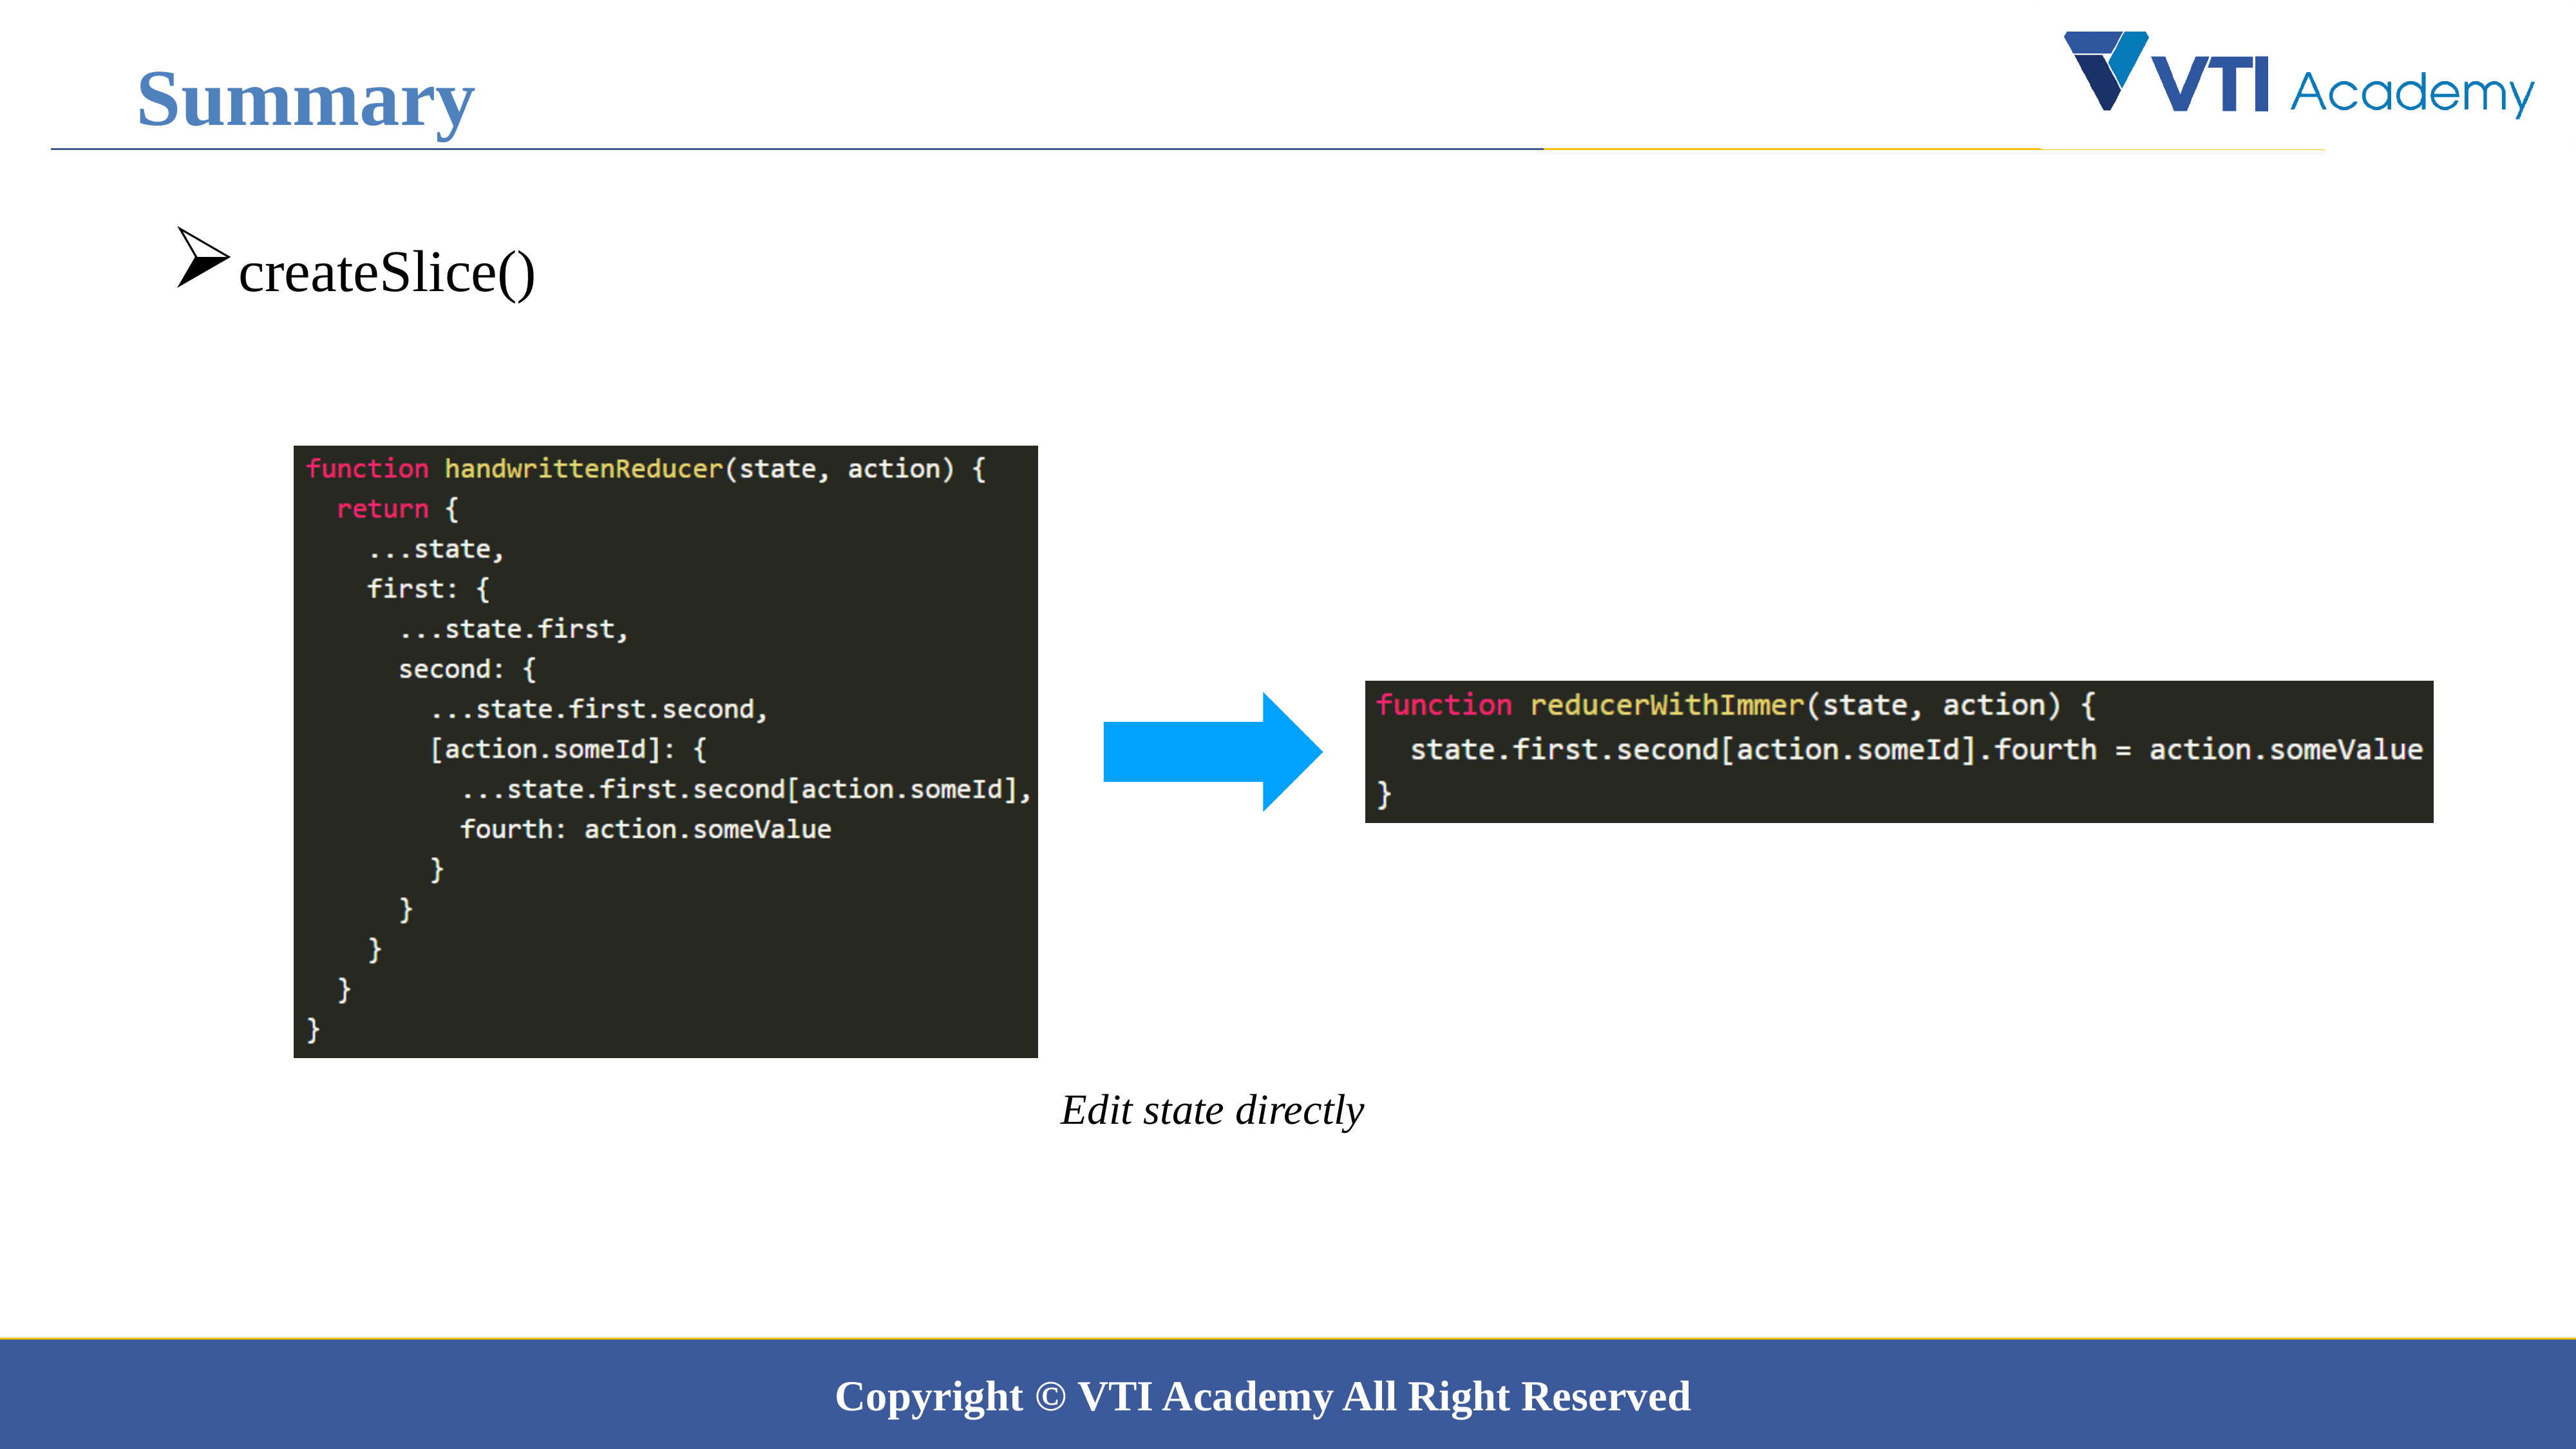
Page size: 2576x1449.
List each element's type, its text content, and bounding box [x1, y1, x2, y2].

text_box Summary [126, 60, 1774, 126]
picture [294, 446, 1038, 1058]
picture [1365, 681, 2434, 823]
text_box createSlice() [161, 227, 679, 345]
text_box Edit state directly [1051, 1076, 1376, 1138]
picture [2034, 0, 2576, 149]
text_box [1103, 692, 1323, 812]
